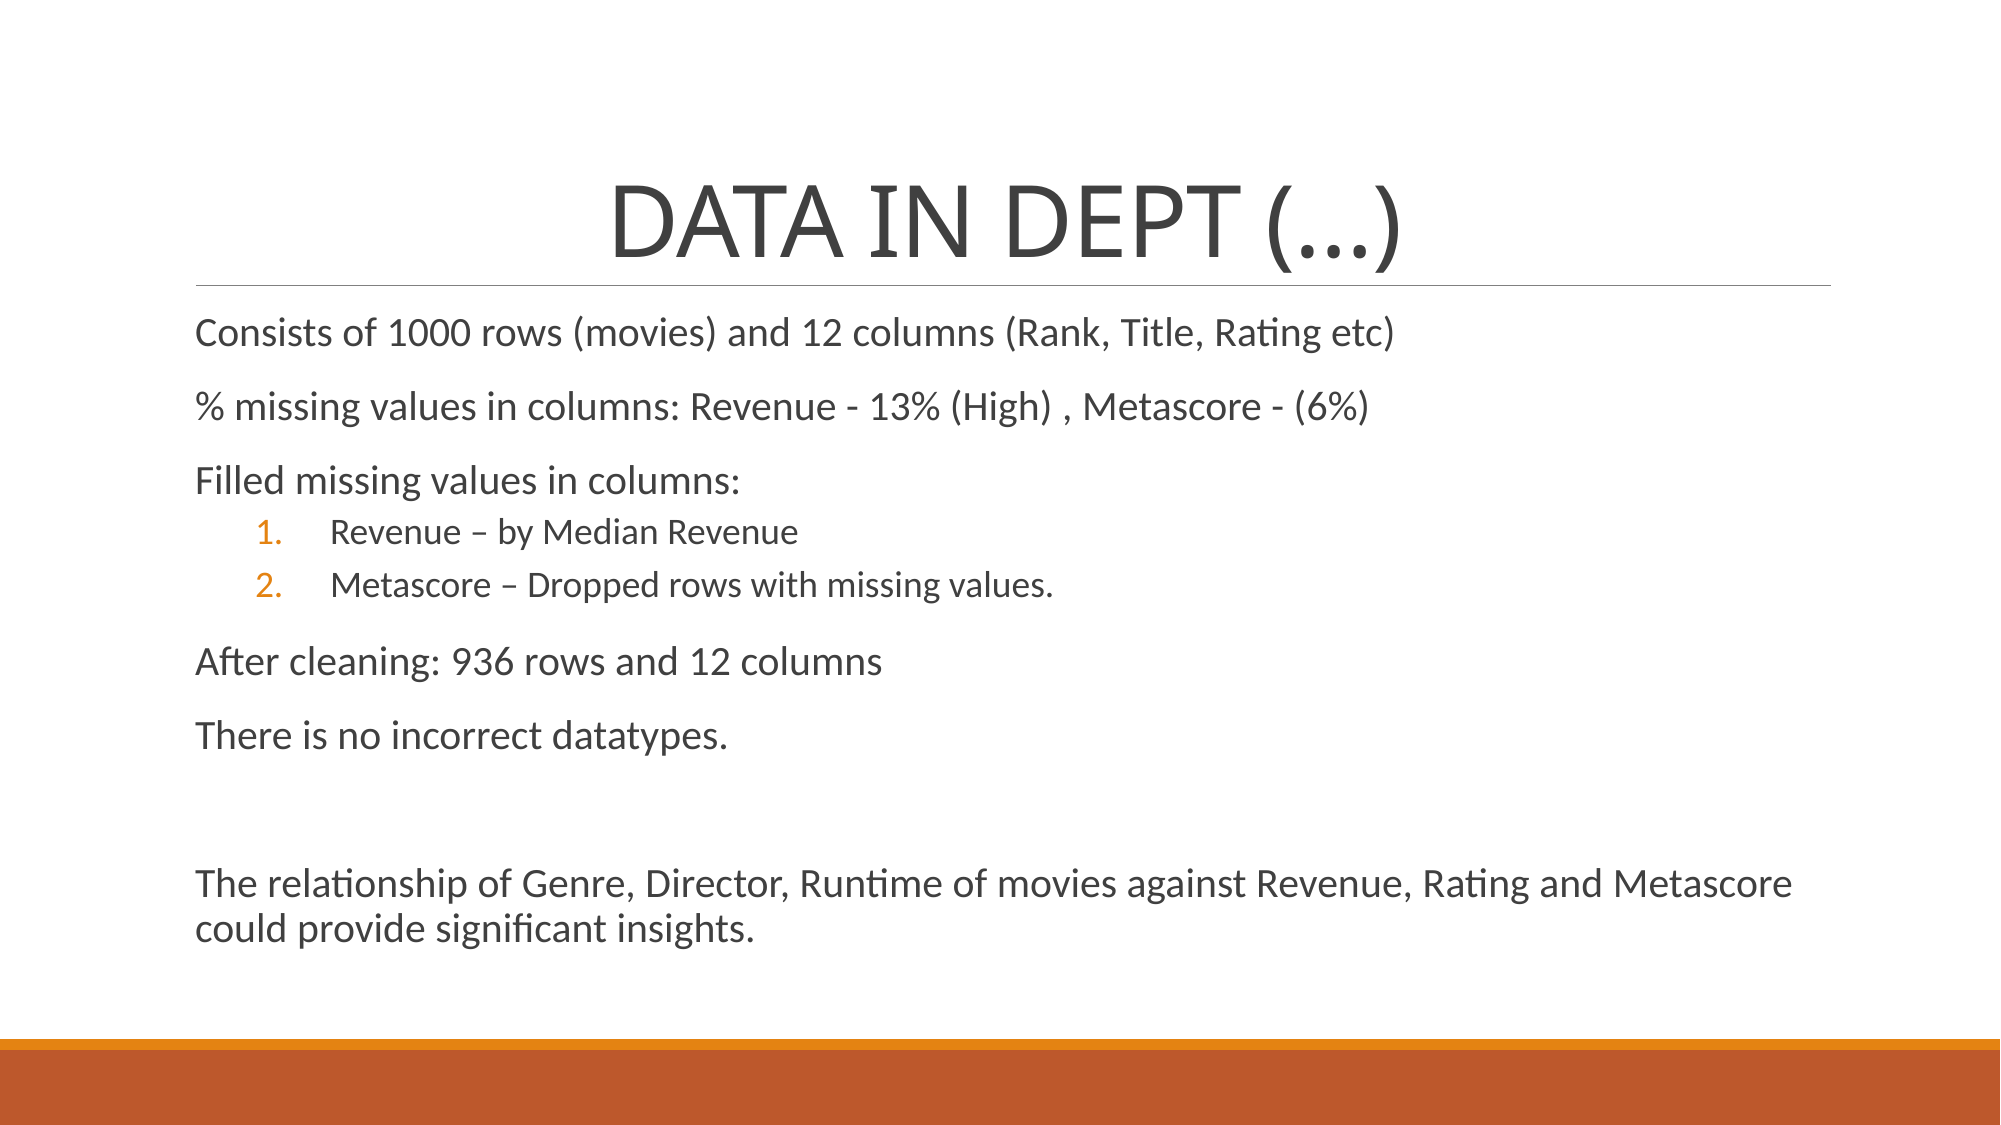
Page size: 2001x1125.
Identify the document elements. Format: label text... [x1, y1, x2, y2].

title DATA IN DEPT (…) [180, 47, 1830, 285]
list Consists of 1000 rows (movies) and 12 columns (Rank, Title, Rating etc) % missing values in columns: Revenue - 13% (High) , Metascore - (6%) Filled missing values in columns: Revenue – by Median Revenue Metascore – Dropped rows with missing values. After cleaning: 936 rows and 12 columns There is no incorrect datatypes. The relationship of Genre, Director, Runtime of movies against Revenue, Rating and Metascore could provide significant insights. [180, 302, 1830, 963]
